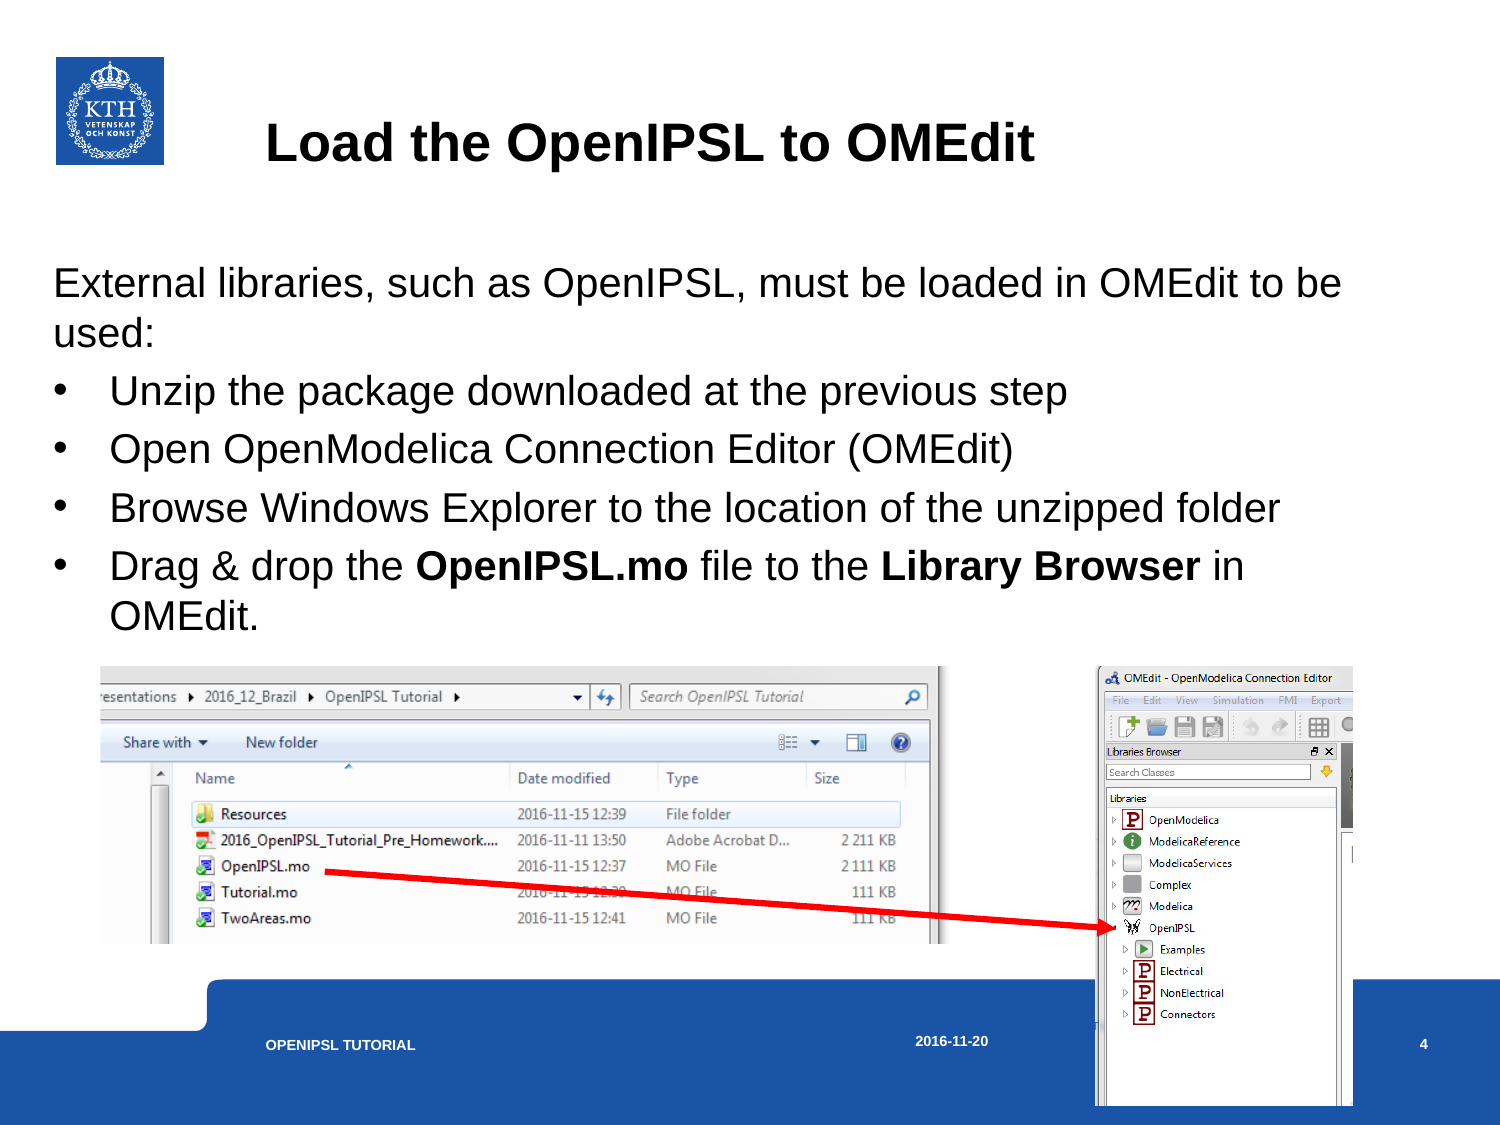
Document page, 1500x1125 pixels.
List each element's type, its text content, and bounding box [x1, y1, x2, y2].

list External libraries, such as OpenIPSL, must be loaded in OMEdit to be used: Unzip the package downloaded at the previous step Open OpenModelica Connection Editor (OMEdit) Browse Windows Explorer to the location of the unzipped folder Drag & drop the OpenIPSL.mo file to the Library Browser in OMEdit. [53, 255, 1404, 929]
picture [99, 666, 974, 945]
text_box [324, 871, 1117, 929]
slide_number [915, 1031, 1090, 1092]
slide_number 4 [1357, 1034, 1428, 1095]
title Load the OpenIPSL to OMEdit [265, 63, 1404, 173]
picture [1095, 666, 1353, 1107]
text_box [76, 270, 1402, 926]
footer OpenIPSL Tutorial [265, 1034, 741, 1095]
